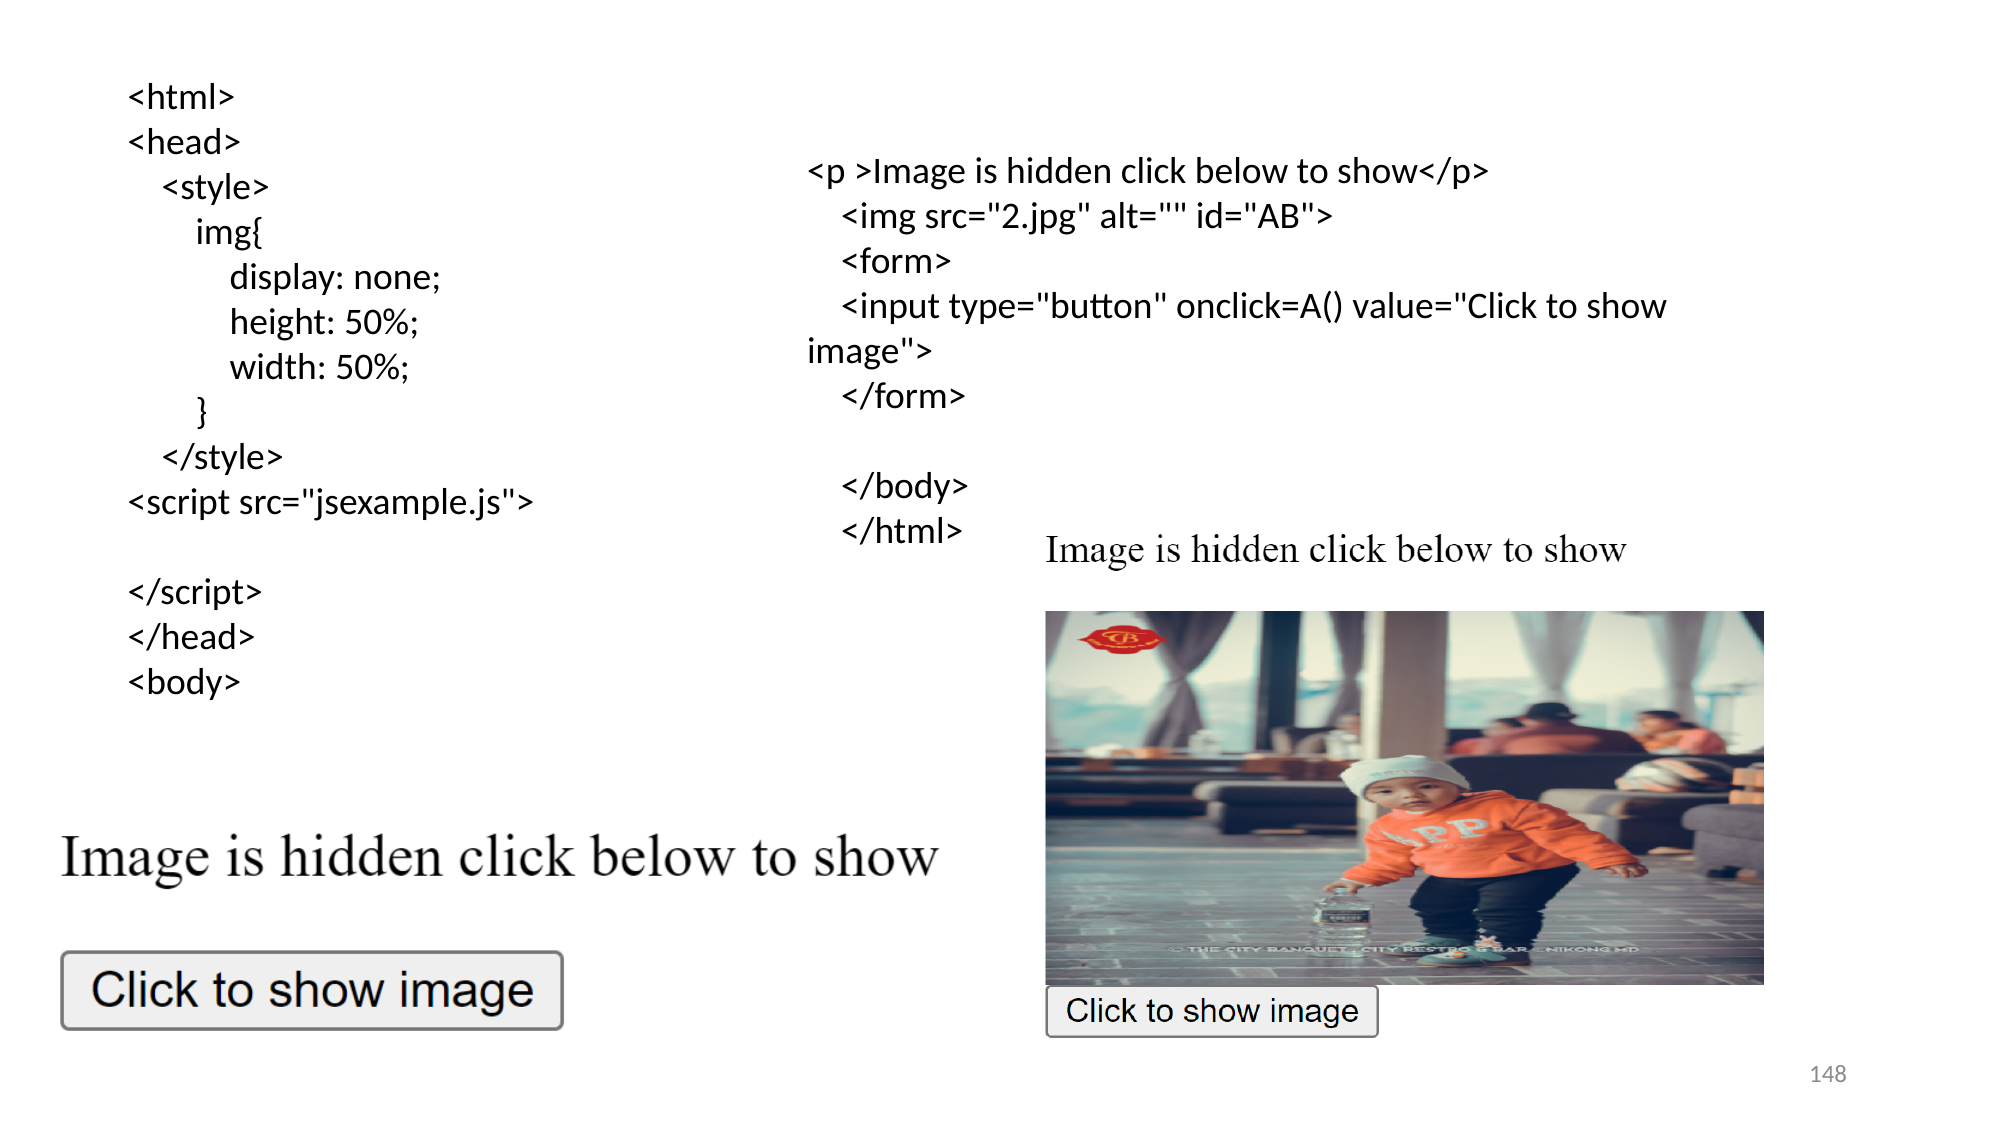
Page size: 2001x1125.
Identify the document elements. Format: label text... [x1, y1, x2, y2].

picture [1038, 518, 1764, 1043]
picture [46, 823, 943, 1043]
slide_number 148 [1412, 1042, 1863, 1103]
text_box <html> <head> <style> img{ display: none; height: 50%; width: 50%; } </style> <script src="jsexample.js"> </script> </head> <body> [112, 64, 1113, 710]
text_box <p >Image is hidden click below to show</p> <img src="2.jpg" alt="" id="AB"> <form> <input type="button" onclick=A() value="Click to show image"> </form> </body> </html> [1113, 138, 1793, 559]
